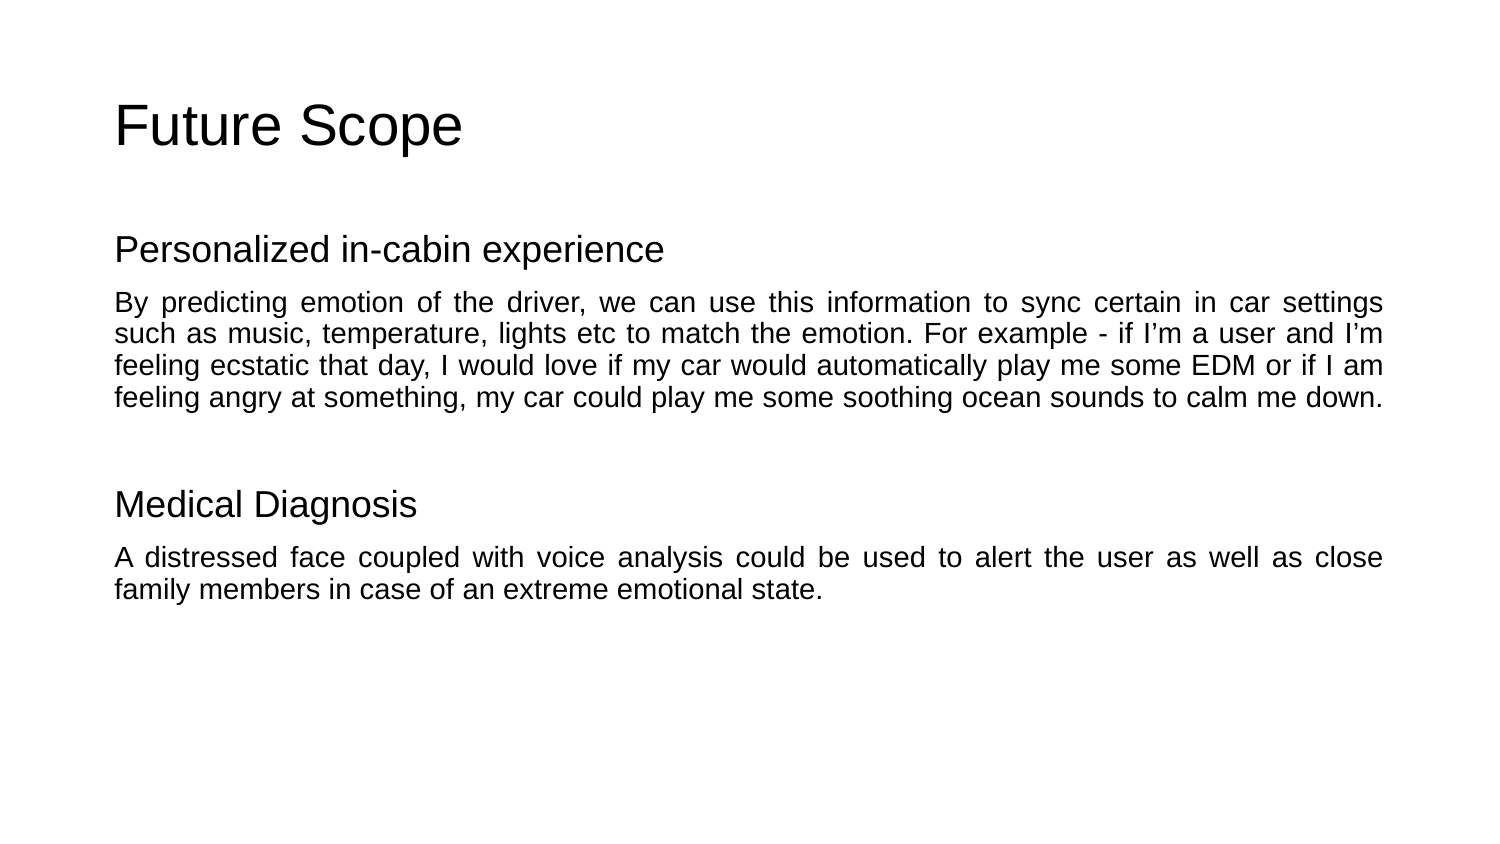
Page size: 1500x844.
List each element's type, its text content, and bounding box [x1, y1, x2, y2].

title Future Scope [103, 44, 1397, 208]
list Personalized in-cabin experience By predicting emotion of the driver, we can use this information to sync certain in car settings such as music, temperature, lights etc to match the emotion. For example - if I’m a user and I’m feeling ecstatic that day, I would love if my car would automatically play me some EDM or if I am feeling angry at something, my car could play me some soothing ocean sounds to calm me down. Medical Diagnosis A distressed face coupled with voice analysis could be used to alert the user as well as close family members in case of an extreme emotional state. [103, 224, 1397, 760]
